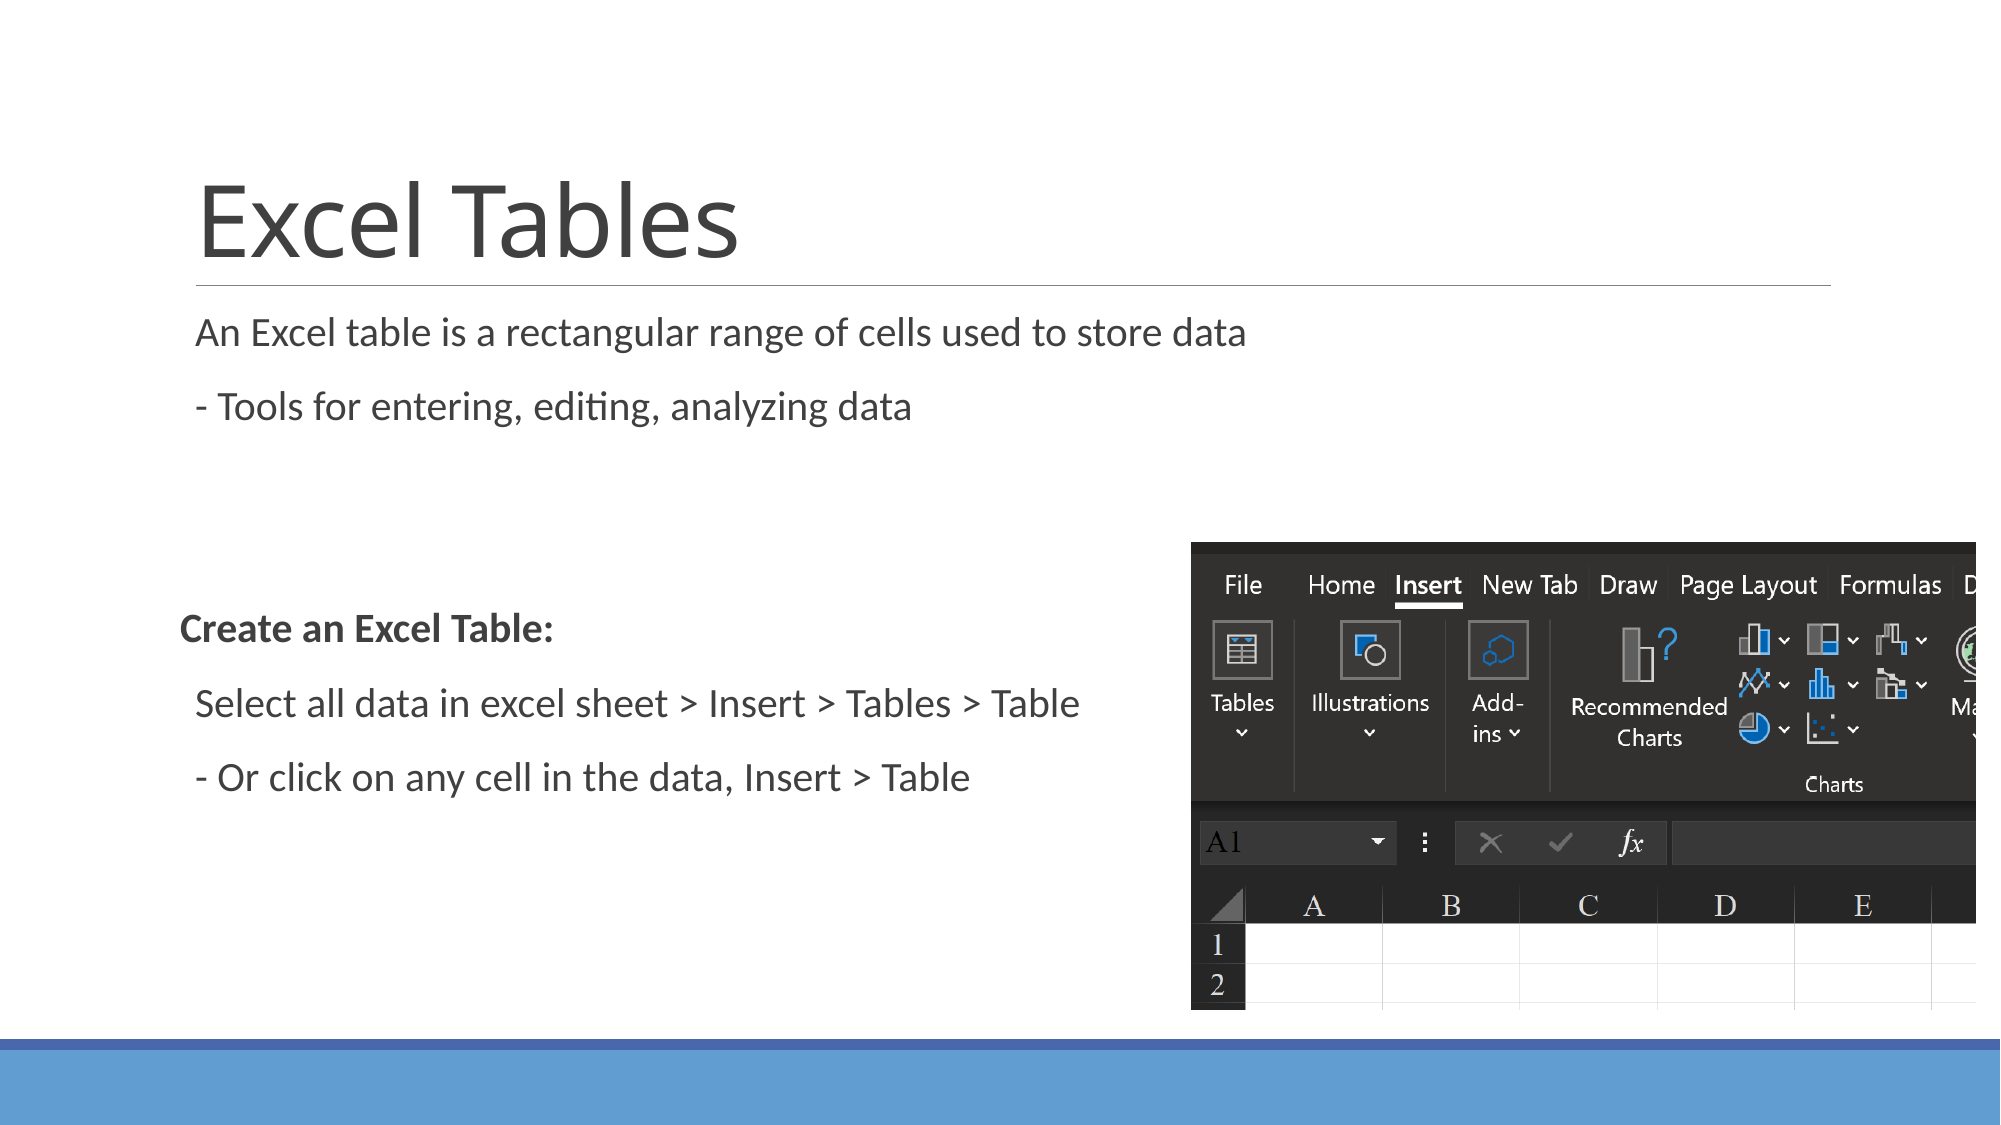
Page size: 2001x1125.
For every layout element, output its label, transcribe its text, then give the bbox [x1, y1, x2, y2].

title Excel Tables [180, 47, 1830, 285]
list An Excel table is a rectangular range of cells used to store data - Tools for entering, editing, analyzing data Create an Excel Table: Select all data in excel sheet > Insert > Tables > Table - Or click on any cell in the data, Insert > Table [180, 302, 1830, 963]
picture [1190, 542, 1976, 1011]
